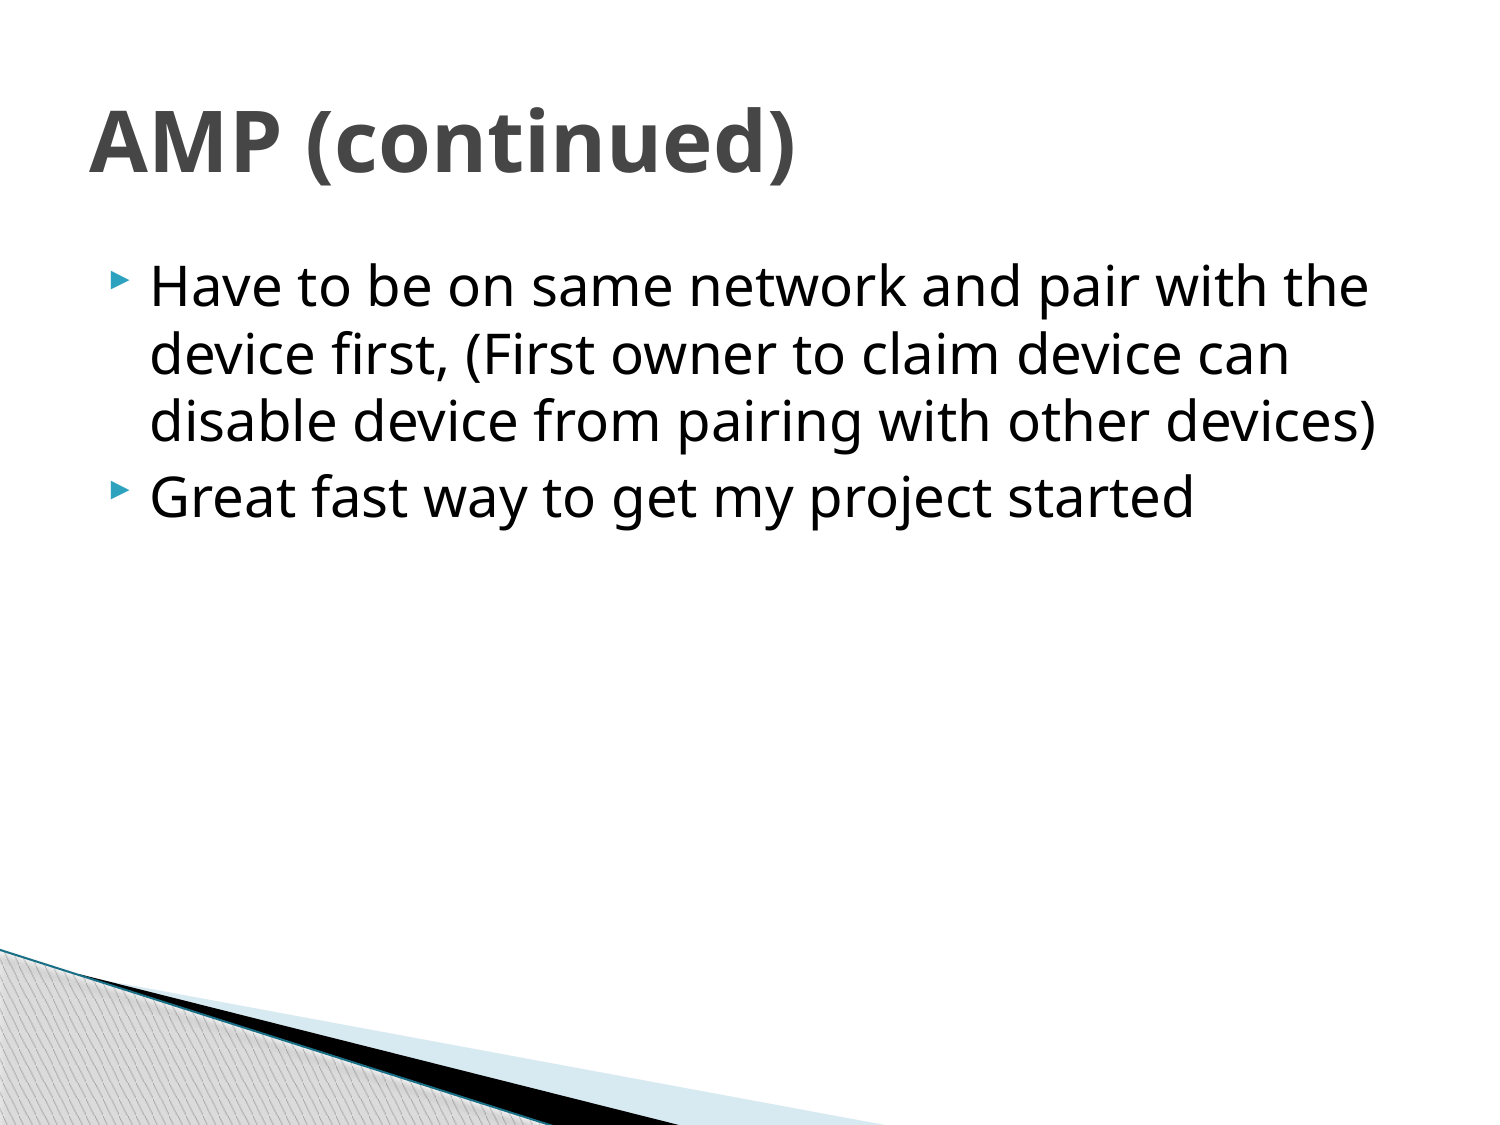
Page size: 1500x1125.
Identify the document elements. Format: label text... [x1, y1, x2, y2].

list Have to be on same network and pair with the device first, (First owner to claim device can disable device from pairing with other devices) Great fast way to get my project started [75, 243, 1425, 986]
title AMP (continued) [75, 45, 1425, 233]
